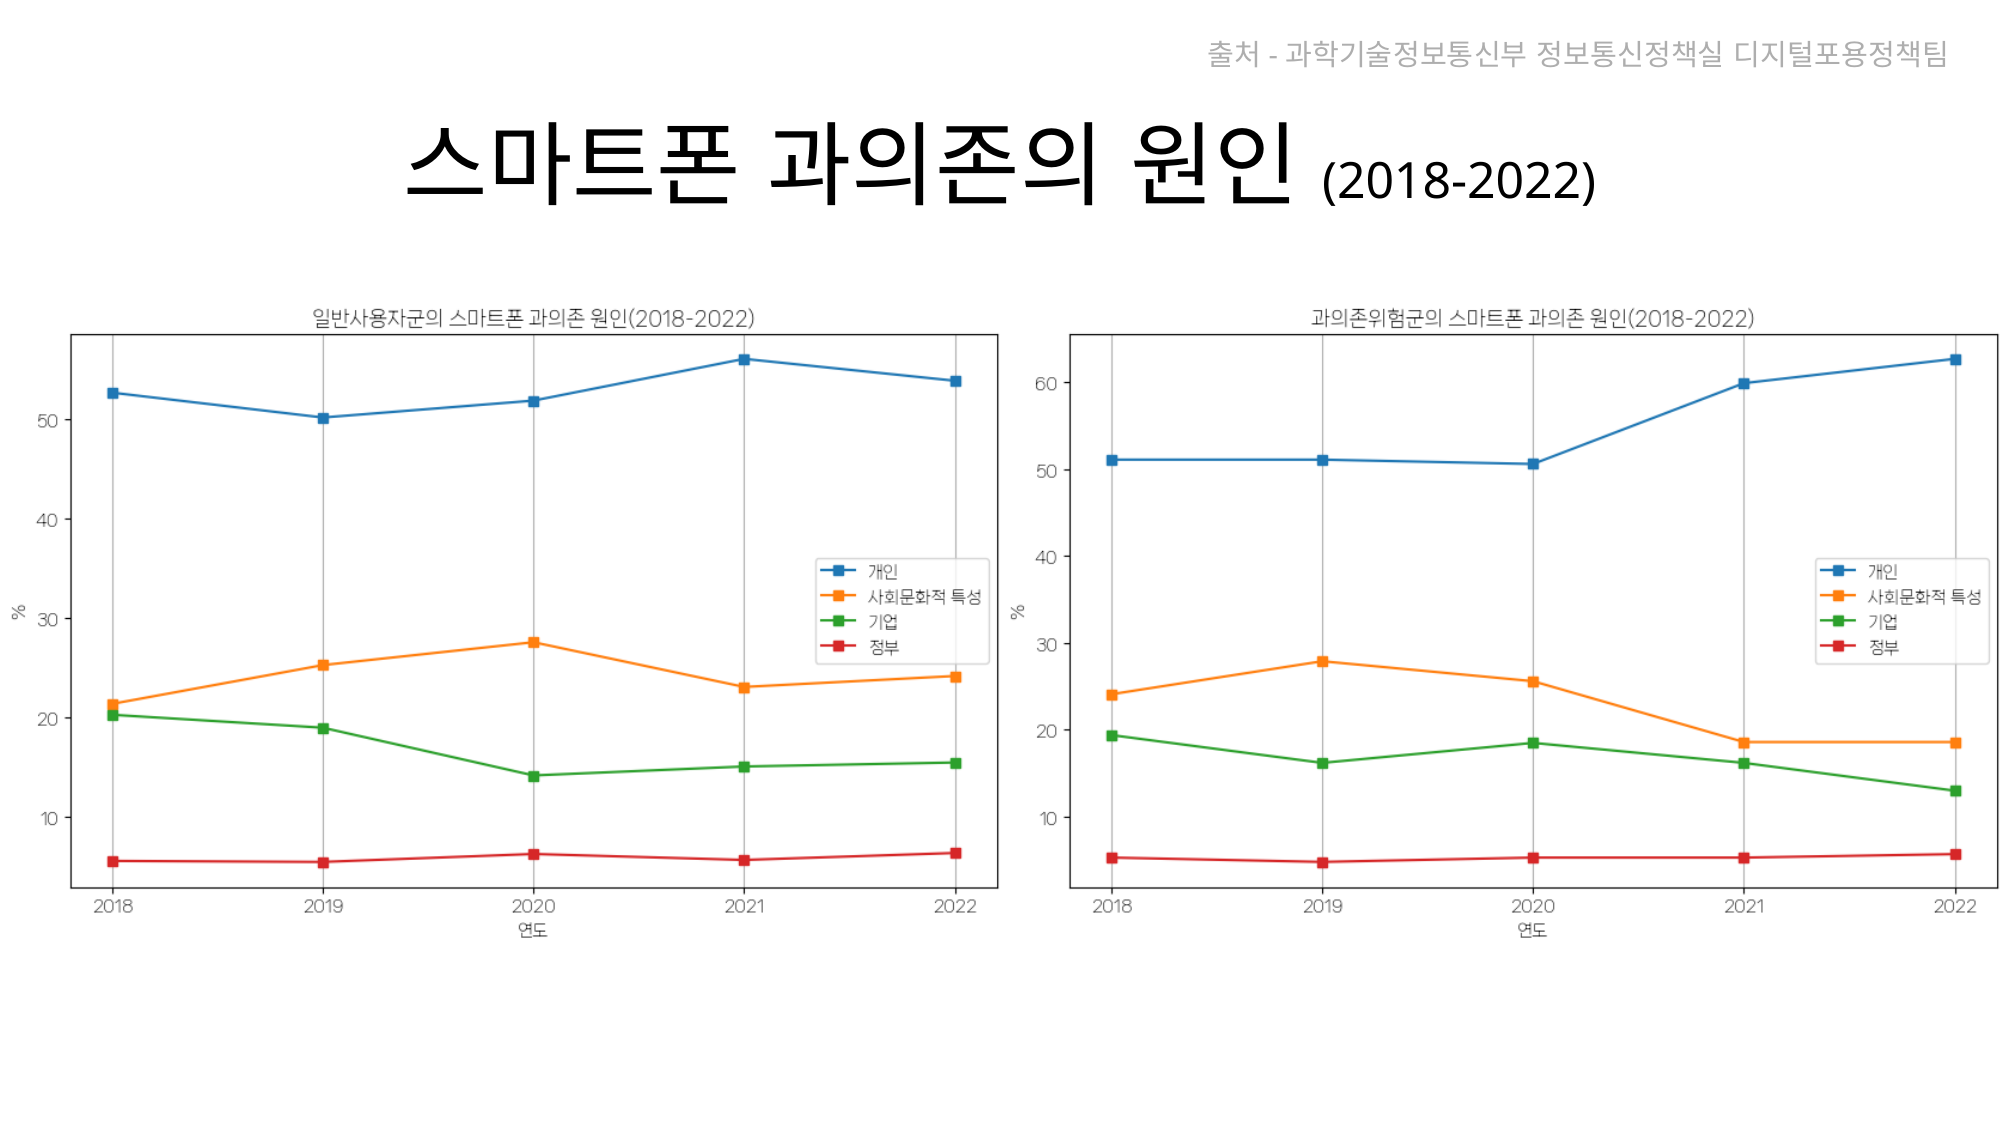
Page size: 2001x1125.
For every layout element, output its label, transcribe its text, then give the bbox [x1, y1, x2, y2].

text_box 출처-과학기술정보통신부 정보통신정책실 디지털포용정책팀 [1192, 28, 1965, 79]
picture [0, 296, 2000, 951]
title 스마트폰 과의존의 원인(2018-2022) [137, 59, 1863, 278]
